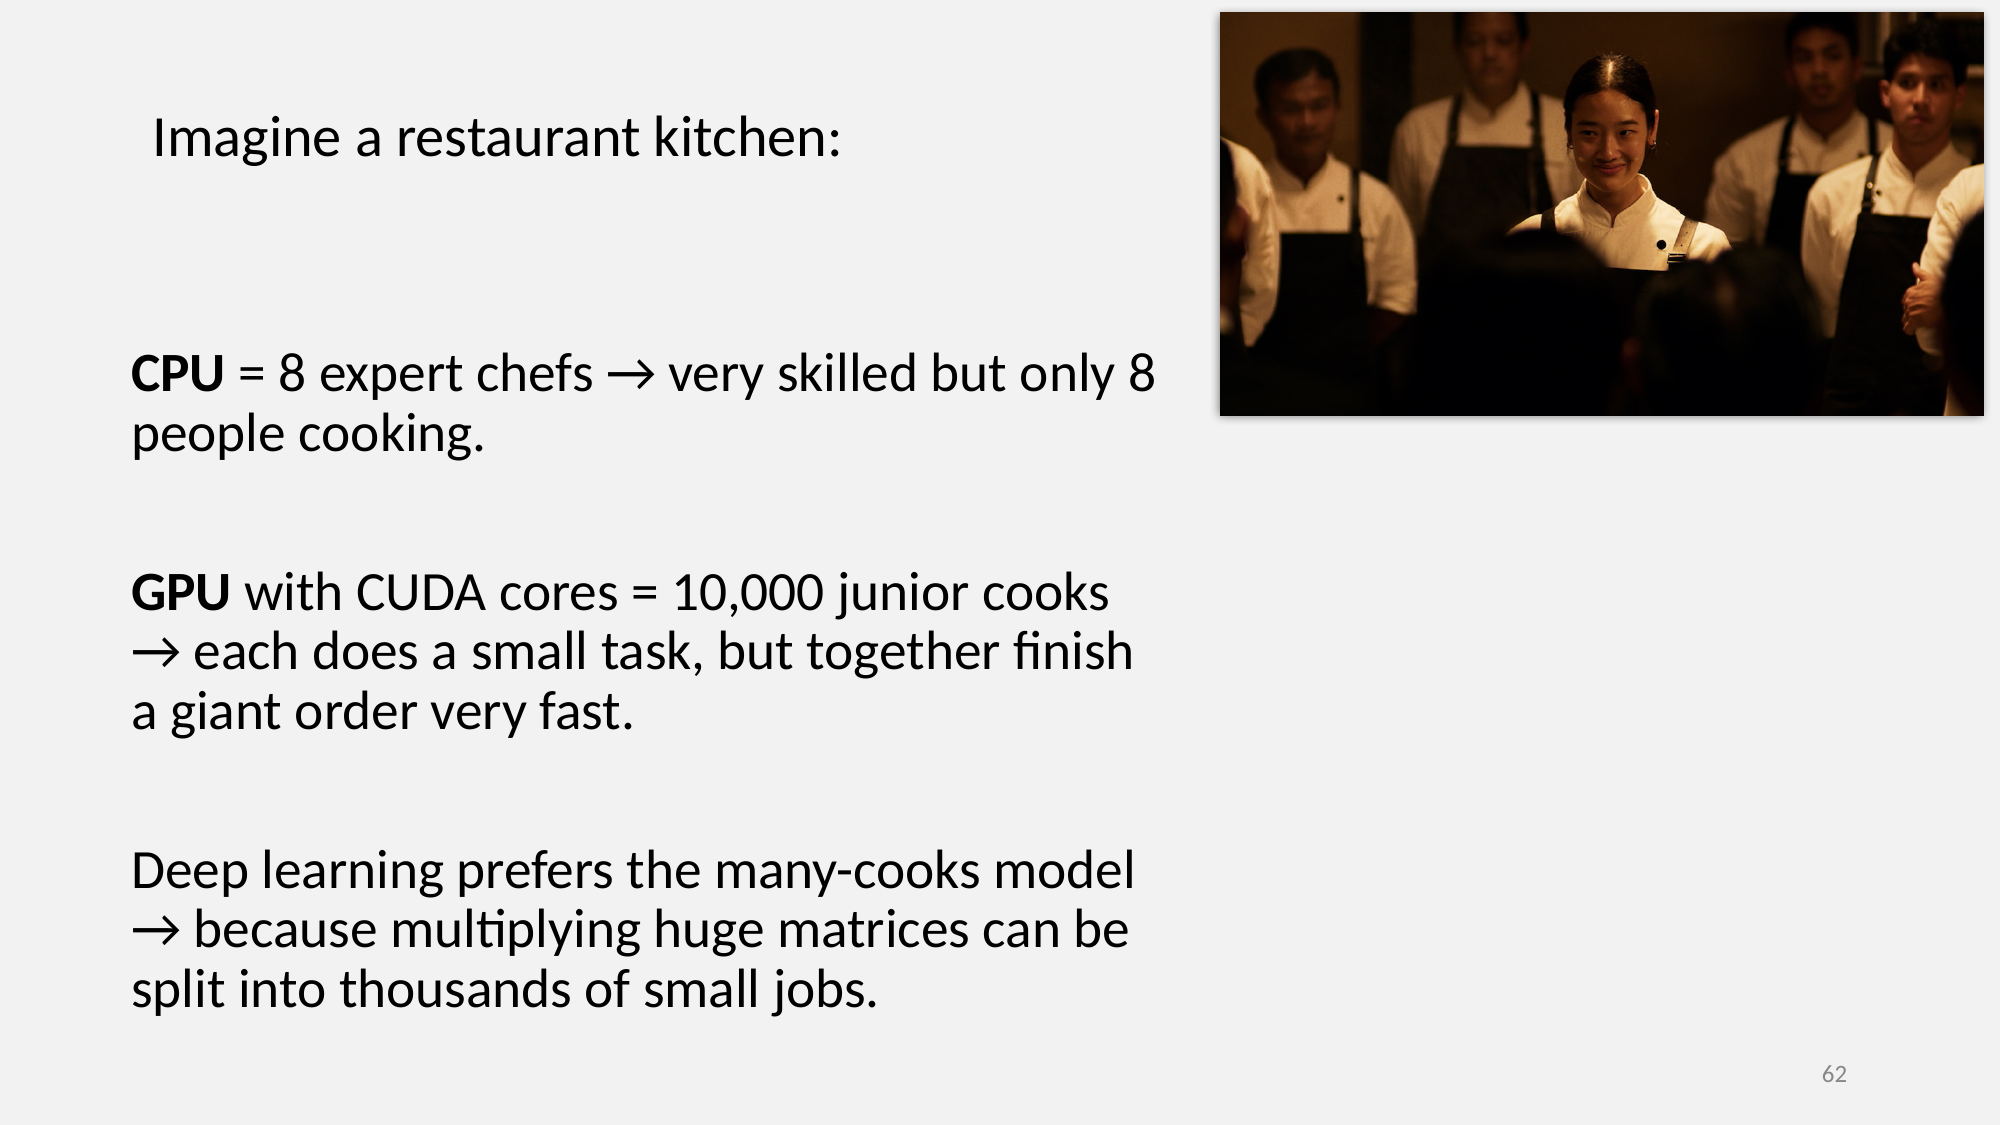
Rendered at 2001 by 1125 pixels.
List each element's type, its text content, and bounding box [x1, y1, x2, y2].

title Imagine a restaurant kitchen: [137, 59, 1212, 278]
slide_number ‹#› [1412, 1042, 1863, 1103]
list CPU = 8 expert chefs → very skilled but only 8 people cooking. GPU with CUDA cores = 10,000 junior cooks → each does a small task, but together finish a giant order very fast. Deep learning prefers the many-cooks model → because multiplying huge matrices can be split into thousands of small jobs. [116, 250, 1188, 1043]
picture [1220, 12, 1984, 416]
